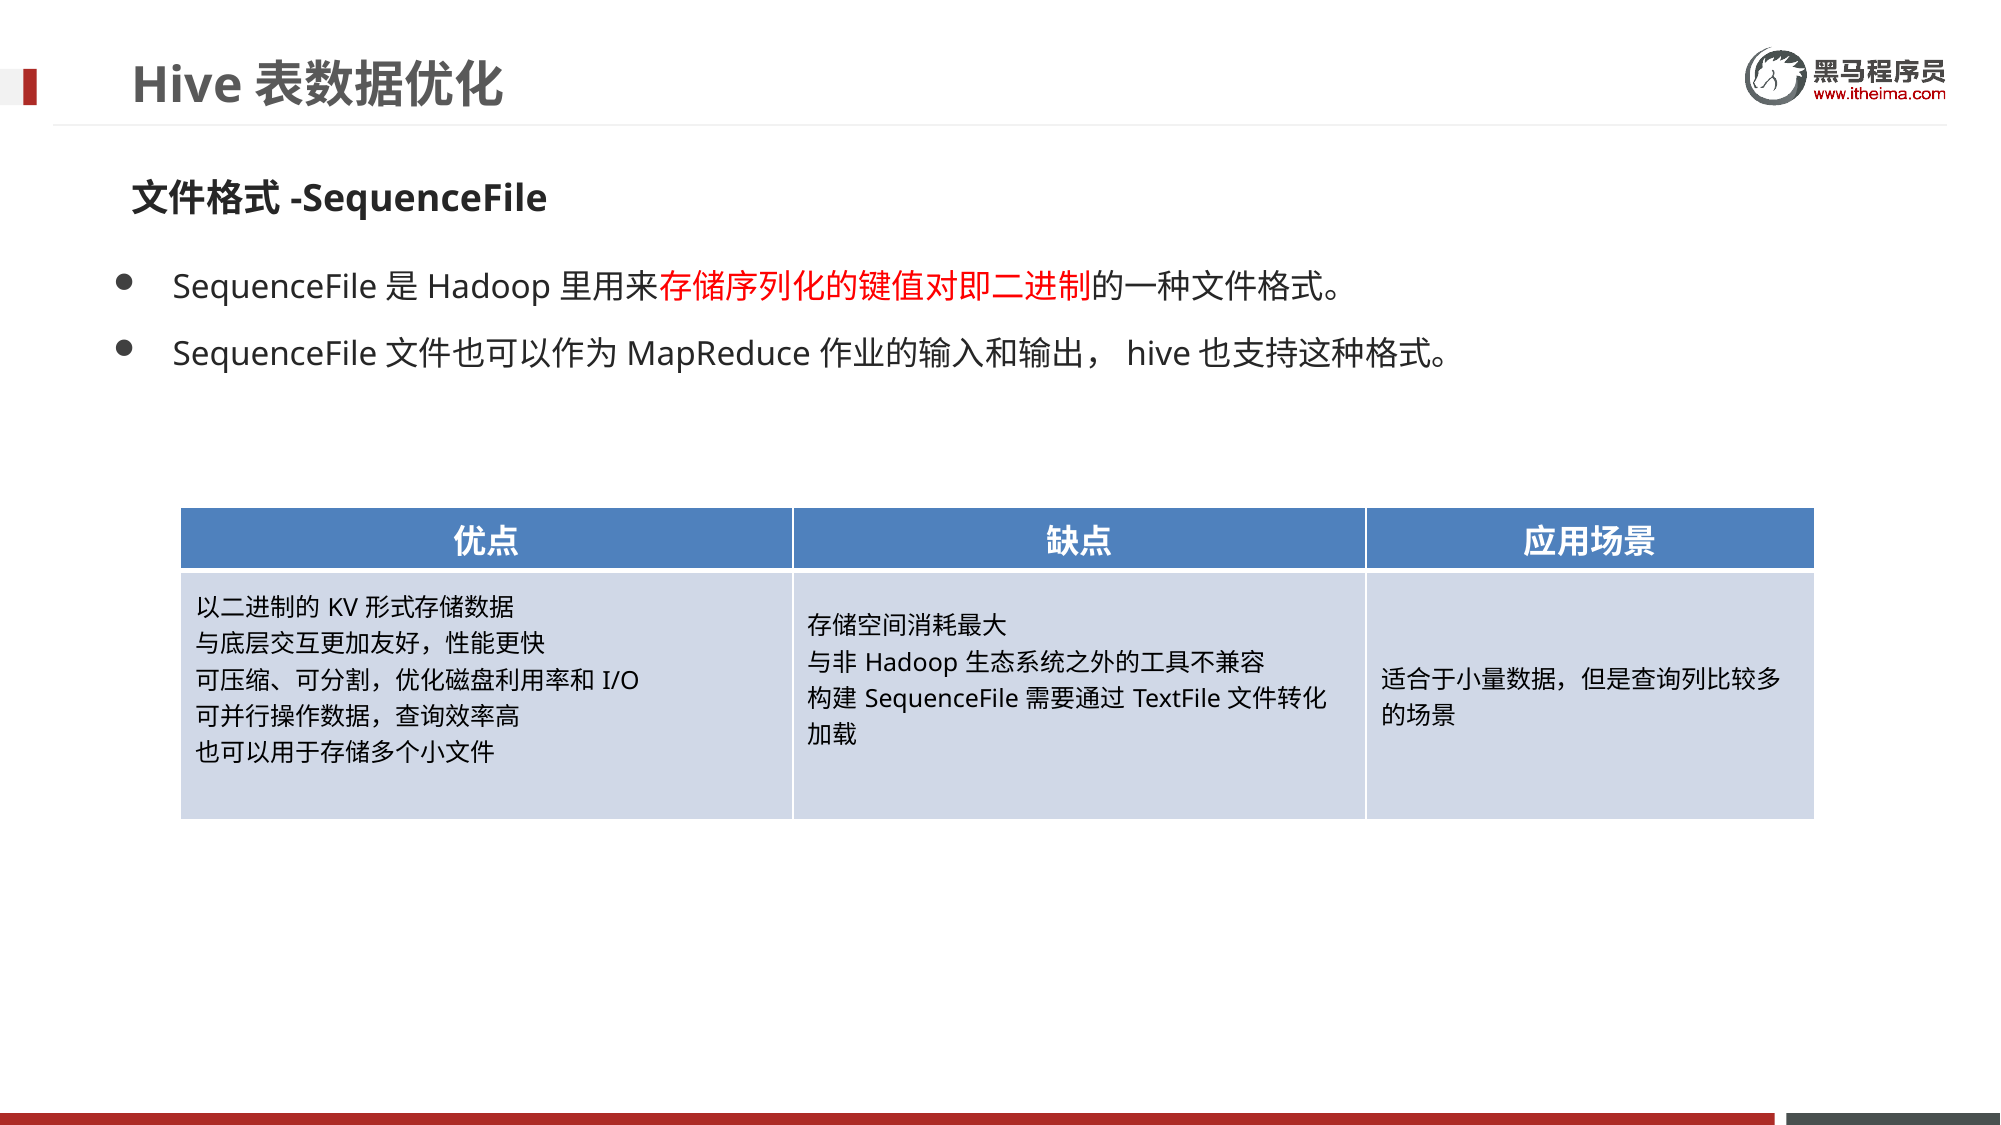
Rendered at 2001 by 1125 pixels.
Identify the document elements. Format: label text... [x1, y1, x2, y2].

list 文件格式-SequenceFile [116, 154, 1880, 239]
picture [1744, 46, 1946, 106]
table_cell 以二进制的KV形式存储数据 与底层交互更加友好，性能更快 可压缩、可分割，优化磁盘利用率和I/O 可并行操作数据，查询效率高 也可以用于存储多个小文件 [181, 573, 792, 819]
table_cell 存储空间消耗最大 与非Hadoop生态系统之外的工具不兼容 构建SequenceFile需要通过TextFile文件转化加载 [794, 573, 1365, 819]
table_cell 适合于小量数据，但是查询列比较多的场景 [1367, 573, 1814, 819]
table_header 缺点 [794, 508, 1365, 568]
table_header 应用场景 [1367, 508, 1814, 568]
title Hive表数据优化 [116, 40, 1556, 125]
table_header 优点 [181, 508, 792, 568]
list SequenceFile是Hadoop里用来存储序列化的键值对即二进制的一种文件格式。 SequenceFile文件也可以作为MapReduce作业的输入和输出，hive也支持这种格式。 [98, 238, 1863, 931]
